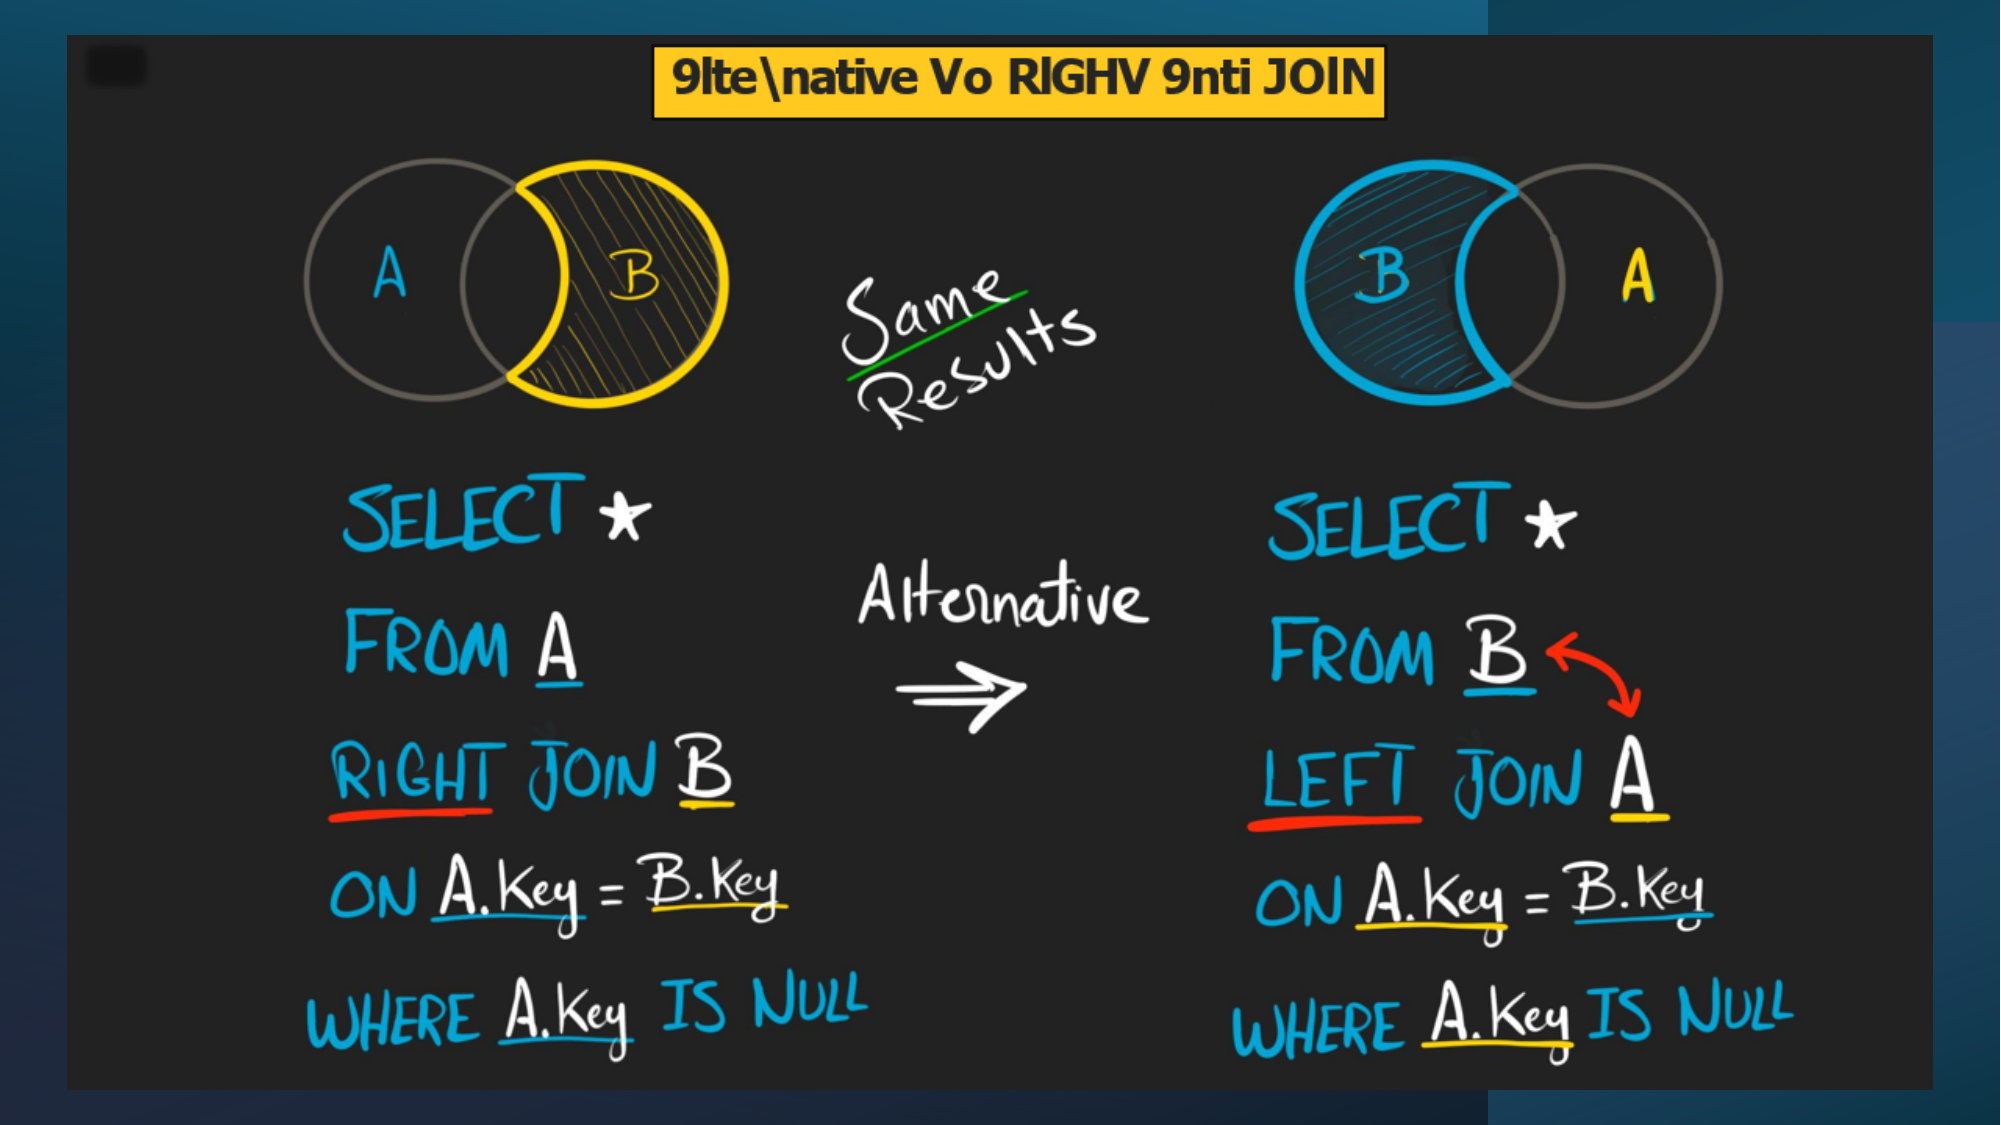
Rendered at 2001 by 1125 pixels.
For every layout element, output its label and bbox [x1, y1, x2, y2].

text_box [0, 321, 2000, 1125]
text_box [0, 0, 1489, 321]
picture [66, 34, 1934, 1091]
text_box [1489, 0, 2000, 321]
